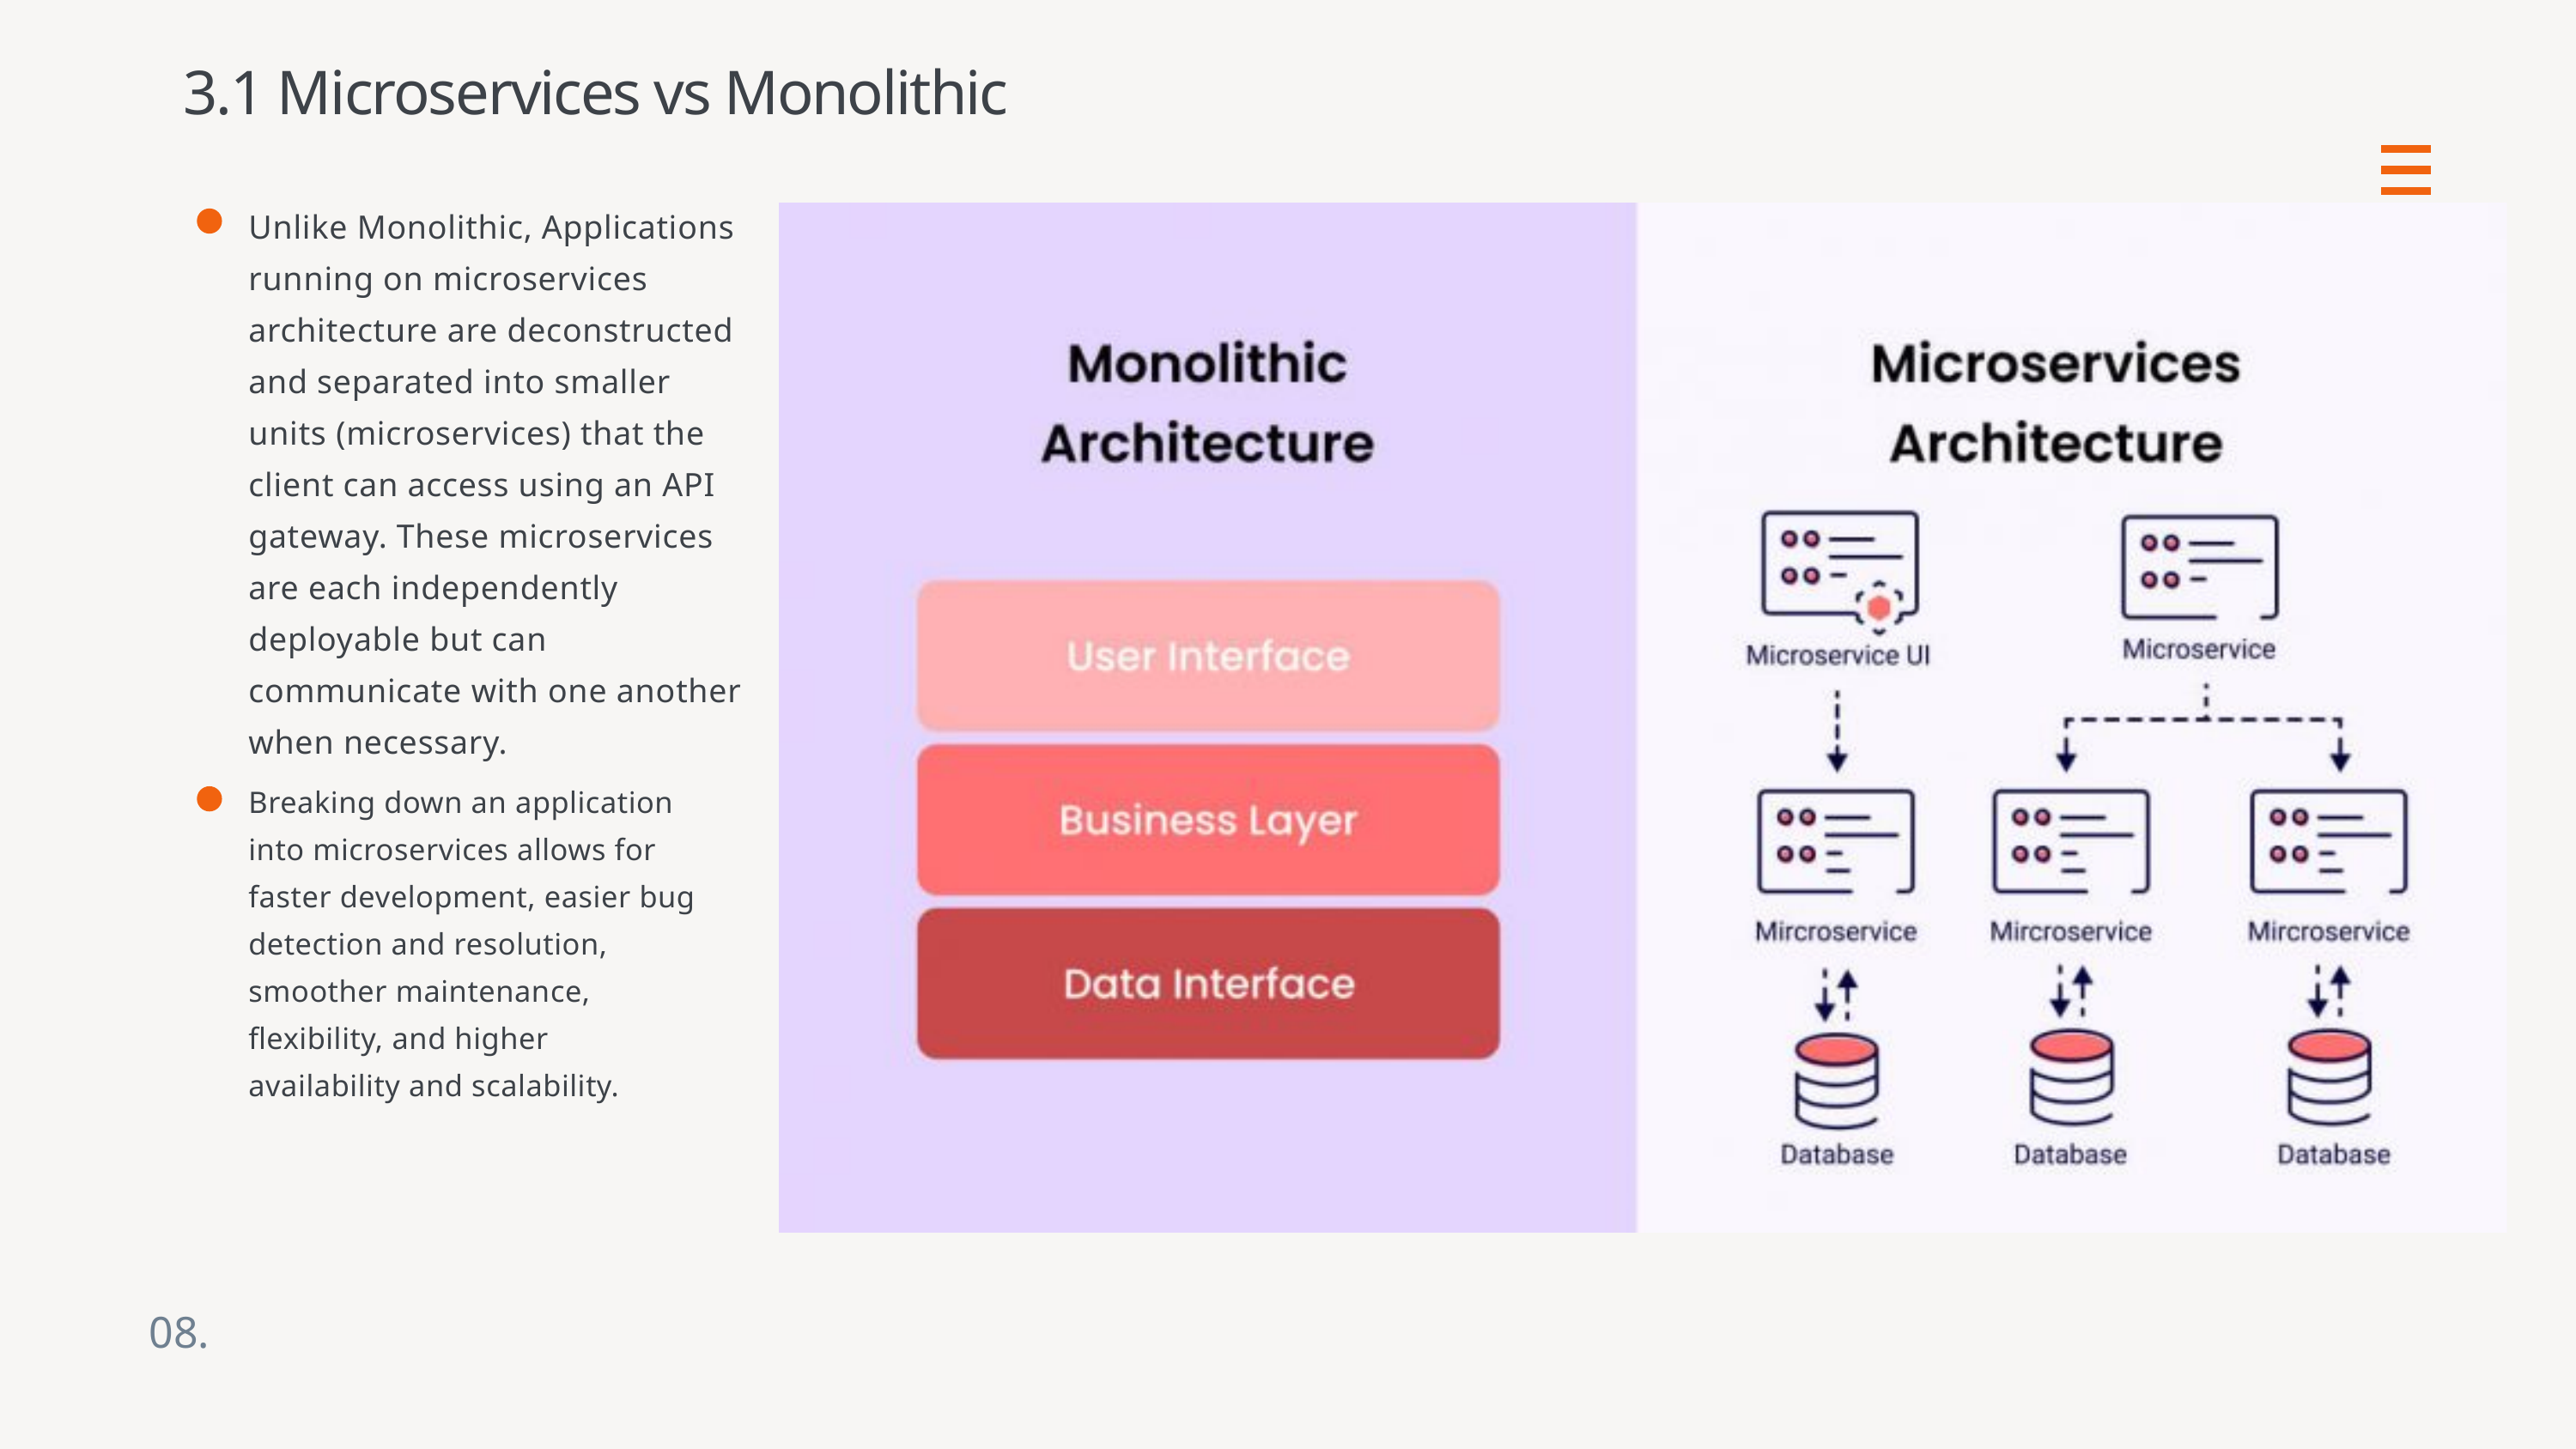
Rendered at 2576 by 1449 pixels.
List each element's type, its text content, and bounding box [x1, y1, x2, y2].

text_box 08. [149, 1296, 769, 1357]
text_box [2380, 144, 2432, 196]
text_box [196, 208, 222, 234]
picture [778, 203, 2507, 1233]
text_box Unlike Monolithic, Applications running on microservices architecture are deconstructed and separated into smaller units (microservices) that the client can access using an API gateway. These microservices are each independently deployable but can communicate with one another when necessary. [248, 193, 752, 761]
text_box 3.1 Microservices vs Monolithic [183, 60, 1352, 194]
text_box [196, 785, 222, 812]
text_box Breaking down an application into microservices allows for faster development, easier bug detection and resolution, smoother maintenance, flexibility, and higher availability and scalability. [248, 772, 710, 1102]
